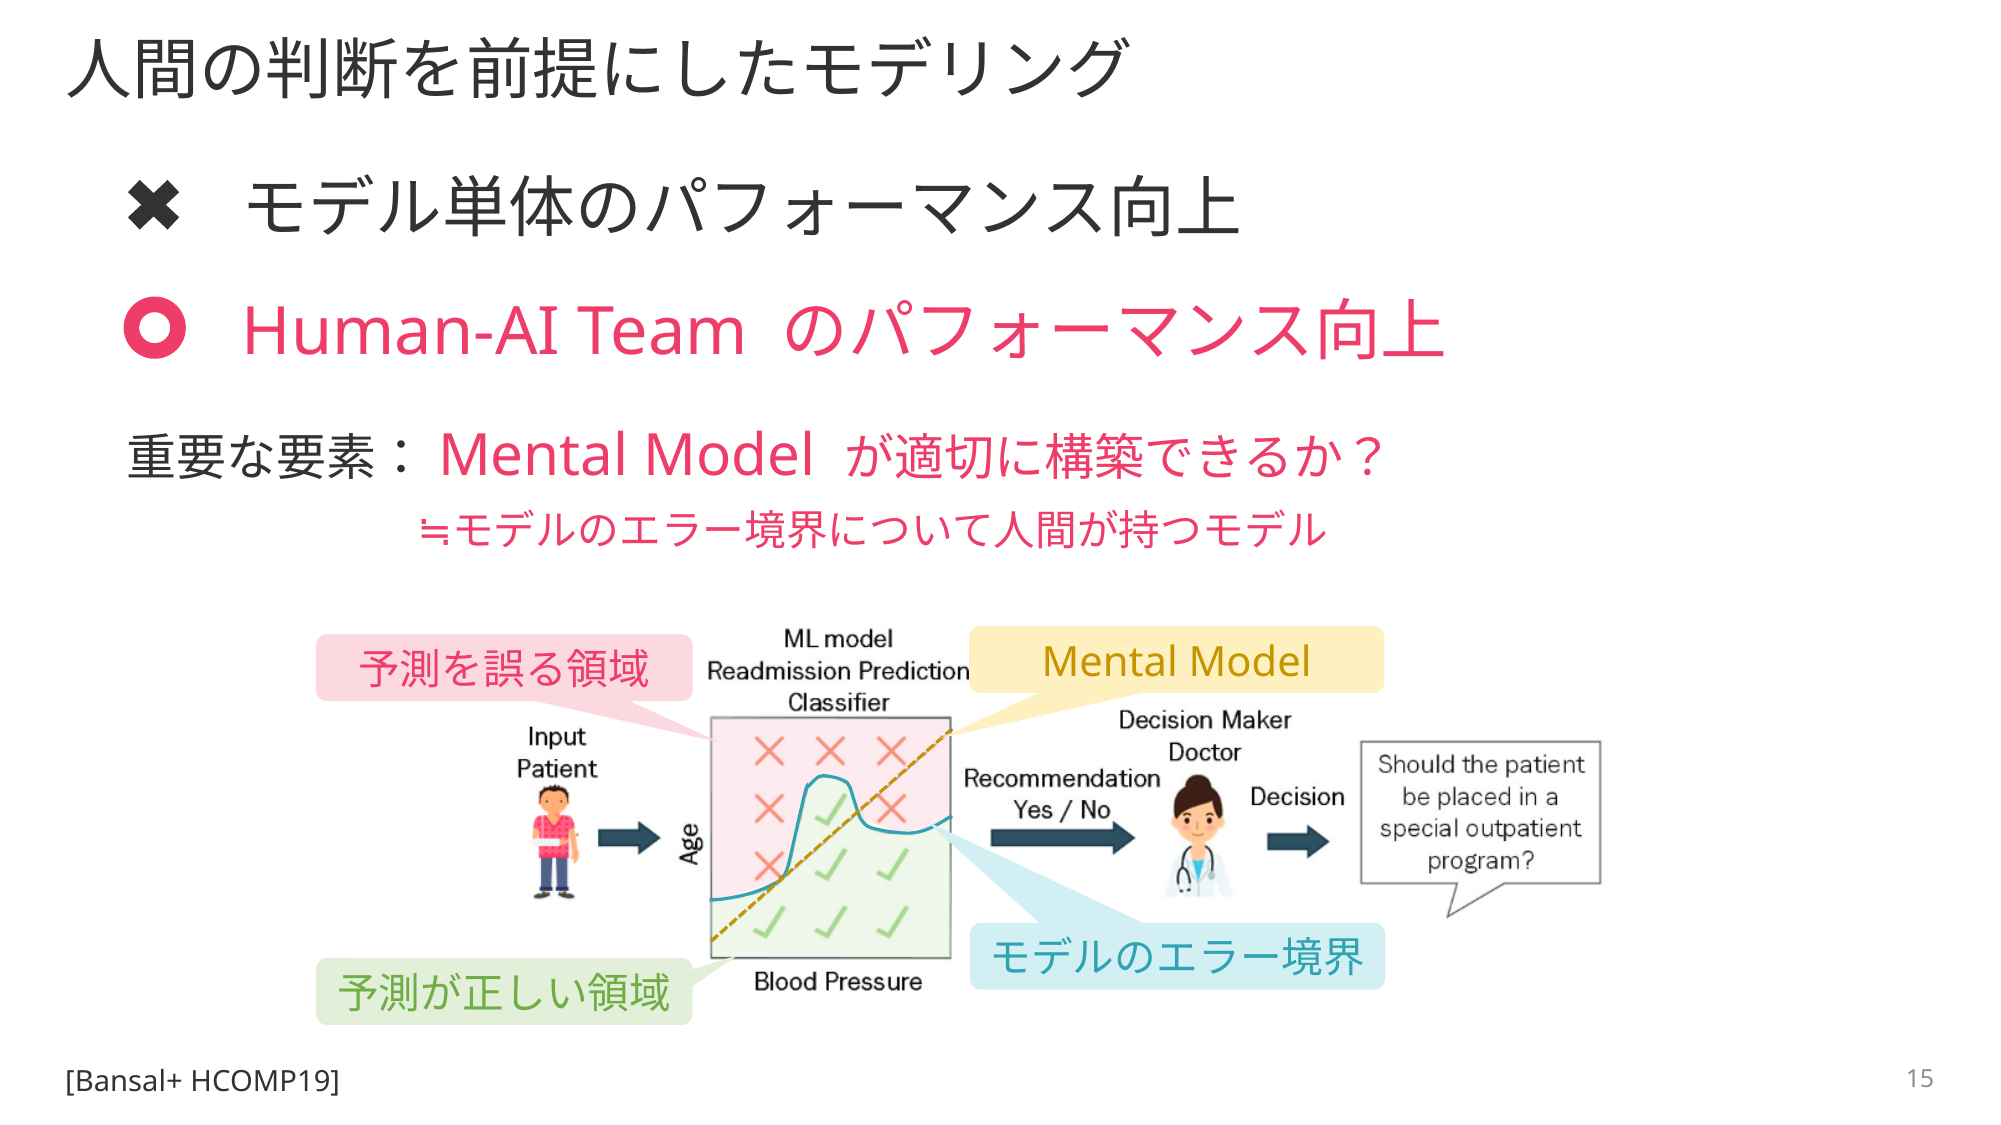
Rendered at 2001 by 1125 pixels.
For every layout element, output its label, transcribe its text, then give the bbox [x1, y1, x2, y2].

text_box 重要な要素：Mental Model が適切に構築できるか？ ≒モデルのエラー境界について人間が持つモデル [110, 402, 1828, 572]
text_box [122, 295, 187, 360]
text_box モデル単体のパフォーマンス向上 [226, 151, 1765, 258]
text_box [315, 590, 1623, 1025]
title 人間の判断を前提にしたモデリング [50, 29, 1950, 116]
text_box Human-AI Team のパフォーマンス向上 [226, 274, 1765, 381]
text_box [126, 178, 181, 232]
slide_number 15 [1412, 1056, 1950, 1103]
text_box [Bansal+ HCOMP19] [50, 1054, 402, 1105]
